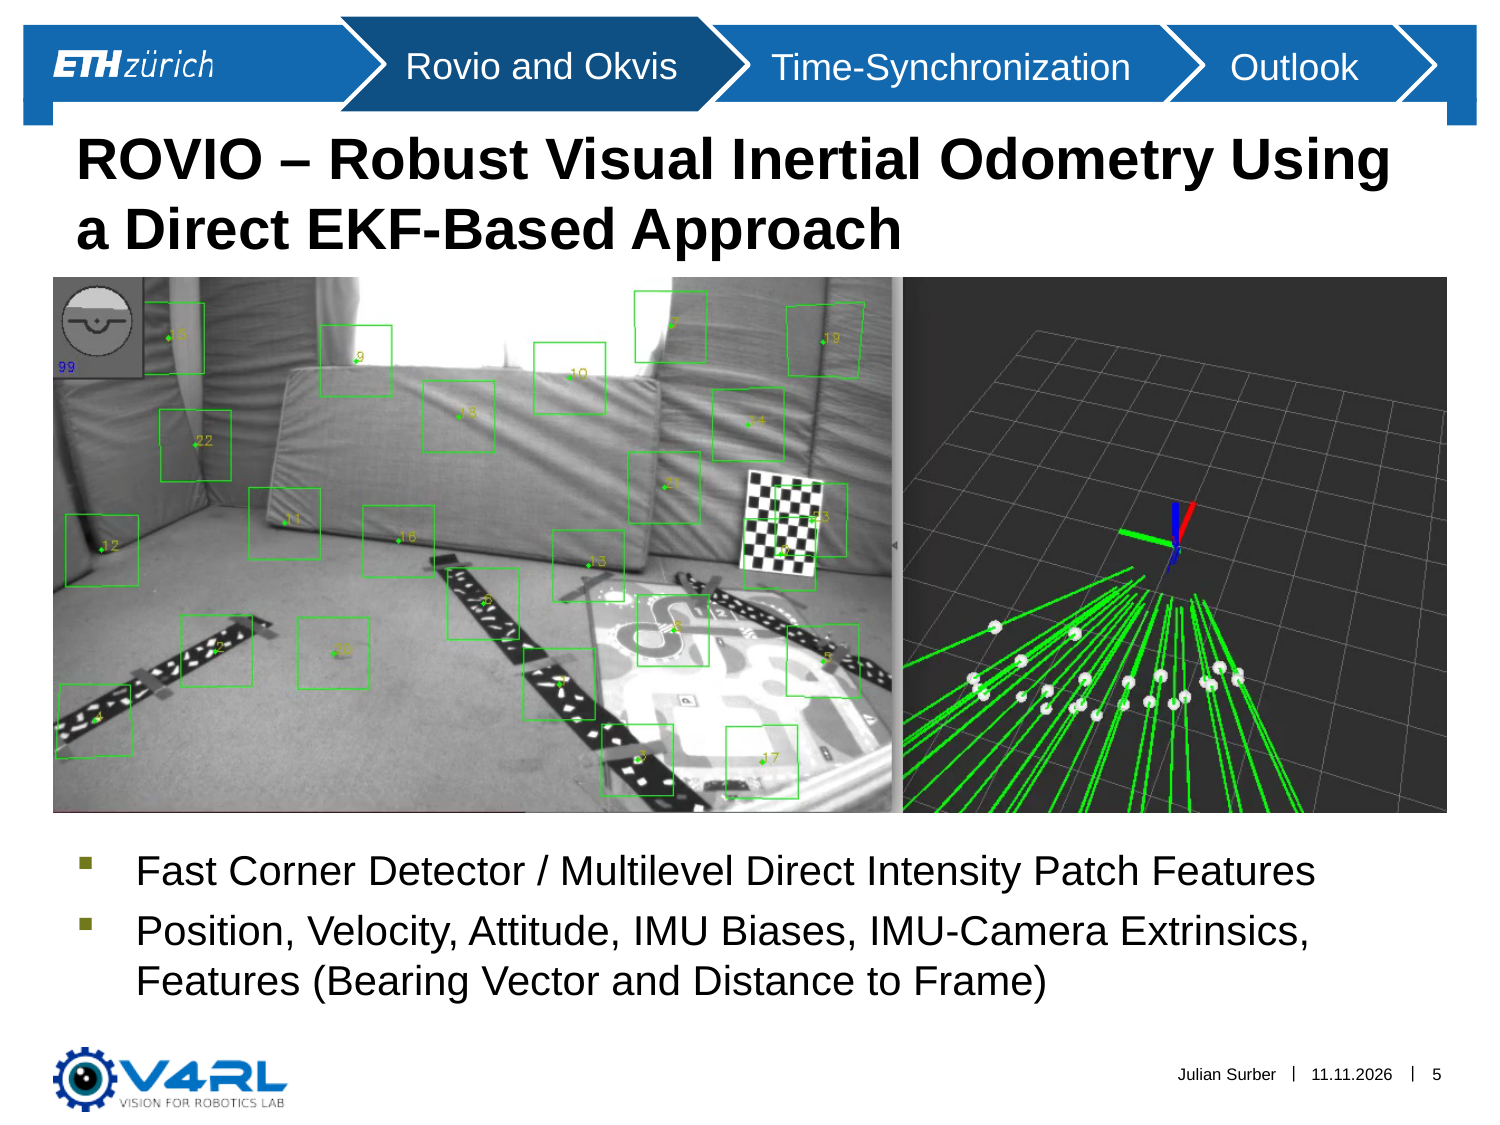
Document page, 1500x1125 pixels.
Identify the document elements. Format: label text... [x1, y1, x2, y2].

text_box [52, 276, 1448, 814]
picture [53, 1047, 295, 1112]
footer Julian Surber [750, 1034, 1277, 1112]
slide_number 5 [1415, 1034, 1459, 1112]
title ROVIO – Robust Visual Inertial Odometry Using a Direct EKF-Based Approach [53, 101, 1447, 262]
list Fast Corner Detector / Multilevel Direct Intensity Patch Features Position, Velocity, Attitude, IMU Biases, IMU-Camera Extrinsics, Features (Bearing Vector and Distance to Frame) [53, 843, 1447, 1023]
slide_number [1302, 1034, 1403, 1112]
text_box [334, 14, 1436, 115]
